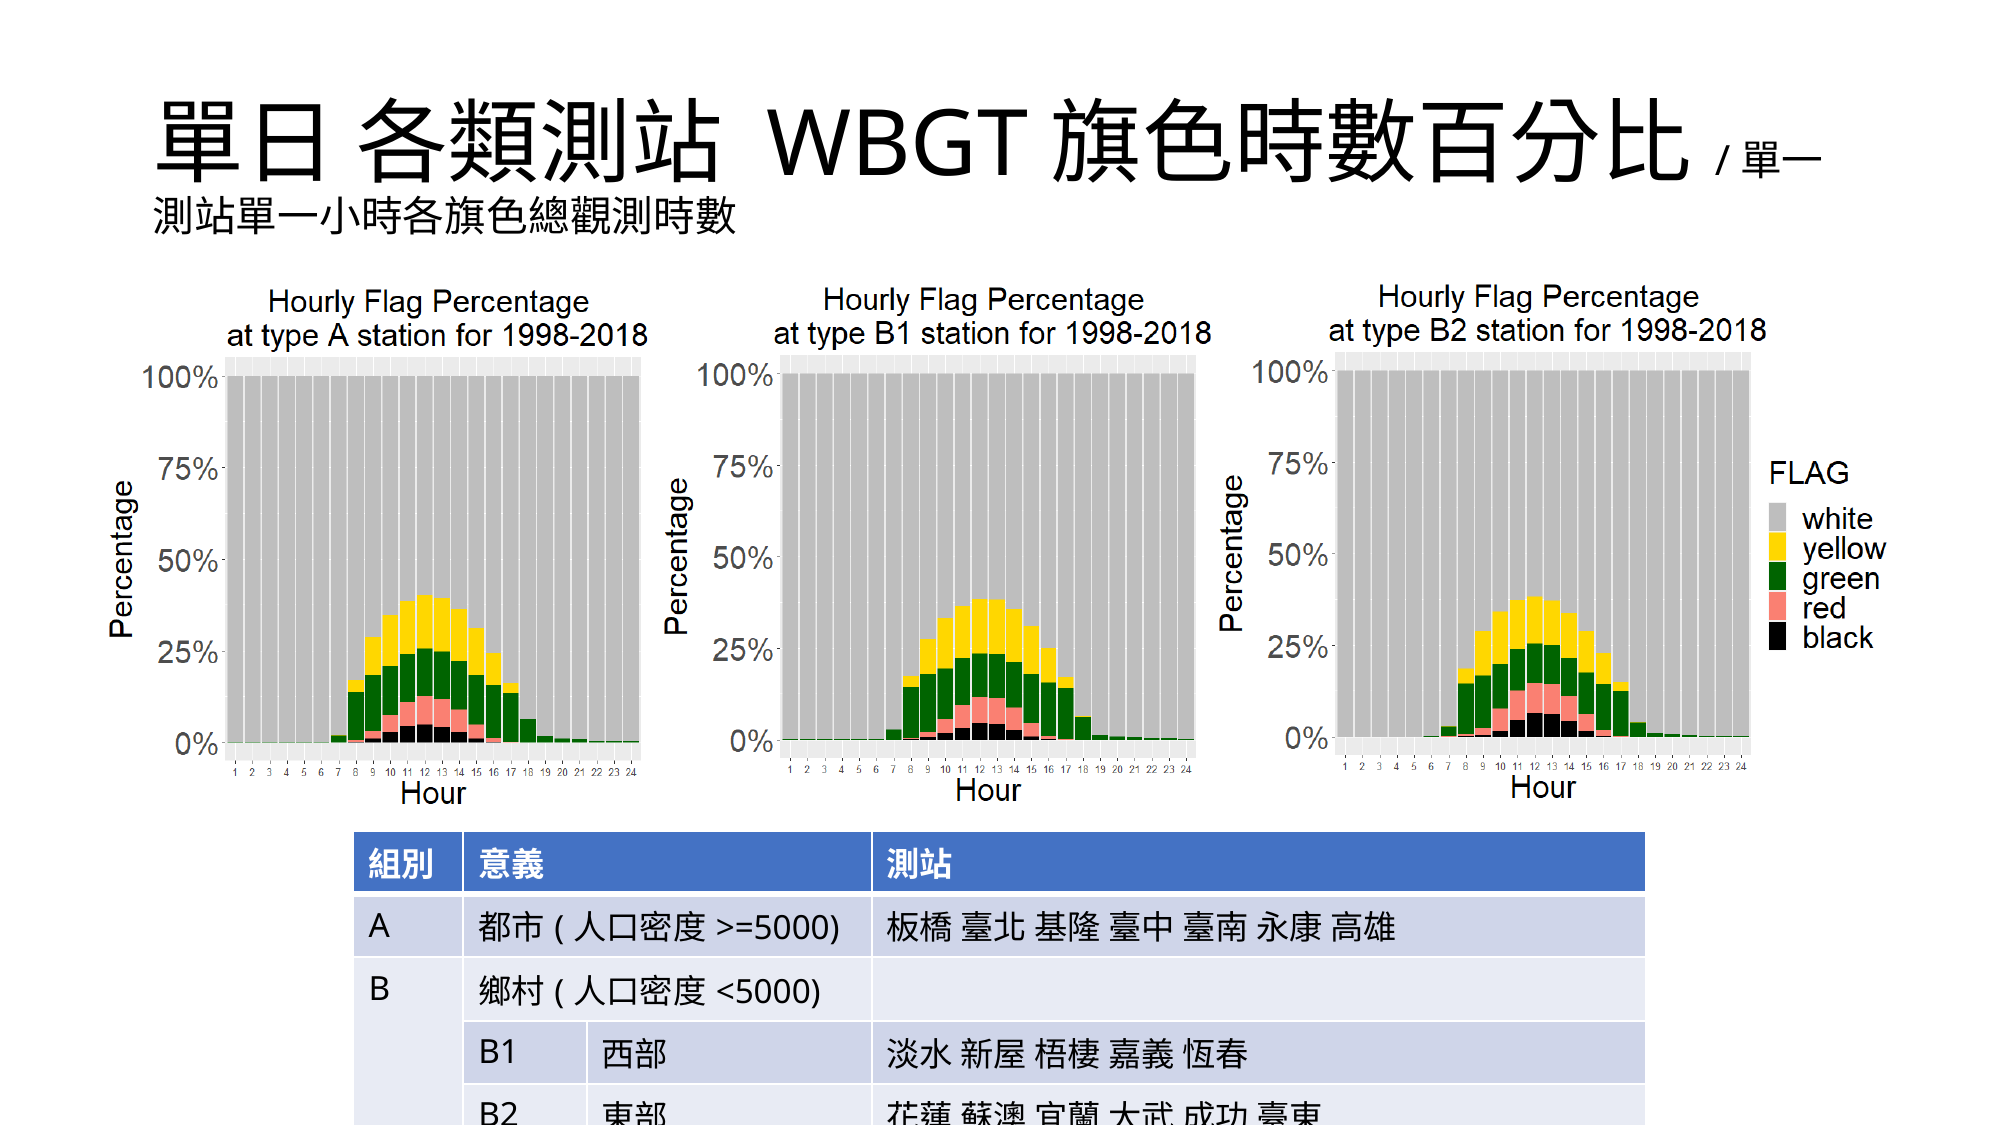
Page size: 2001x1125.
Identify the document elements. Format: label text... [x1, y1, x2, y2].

table_cell [873, 958, 1645, 1020]
picture [102, 277, 1898, 815]
table_cell 都市(人口密度>=5000) [464, 897, 871, 956]
table_cell B1 [464, 1022, 586, 1083]
table_cell 板橋 臺北 基隆 臺中 臺南 永康 高雄 [873, 897, 1645, 956]
table_cell B2 [464, 1085, 586, 1125]
table_cell B [354, 958, 462, 1125]
title 單日 各類測站 WBGT旗色時數百分比/單一測站單一小時各旗色總觀測時數 [137, 59, 1863, 278]
table_header 測站 [873, 832, 1645, 891]
table_cell 鄉村(人口密度<5000) [464, 958, 871, 1020]
table_cell 花蓮 蘇澳 宜蘭 大武 成功 臺東 [873, 1085, 1645, 1125]
table_cell A [354, 897, 462, 956]
table_header 組別 [354, 832, 462, 891]
table_cell 東部 [588, 1085, 871, 1125]
table_cell 西部 [588, 1022, 871, 1083]
table_cell 淡水 新屋 梧棲 嘉義 恆春 [873, 1022, 1645, 1083]
table_header 意義 [464, 832, 871, 891]
